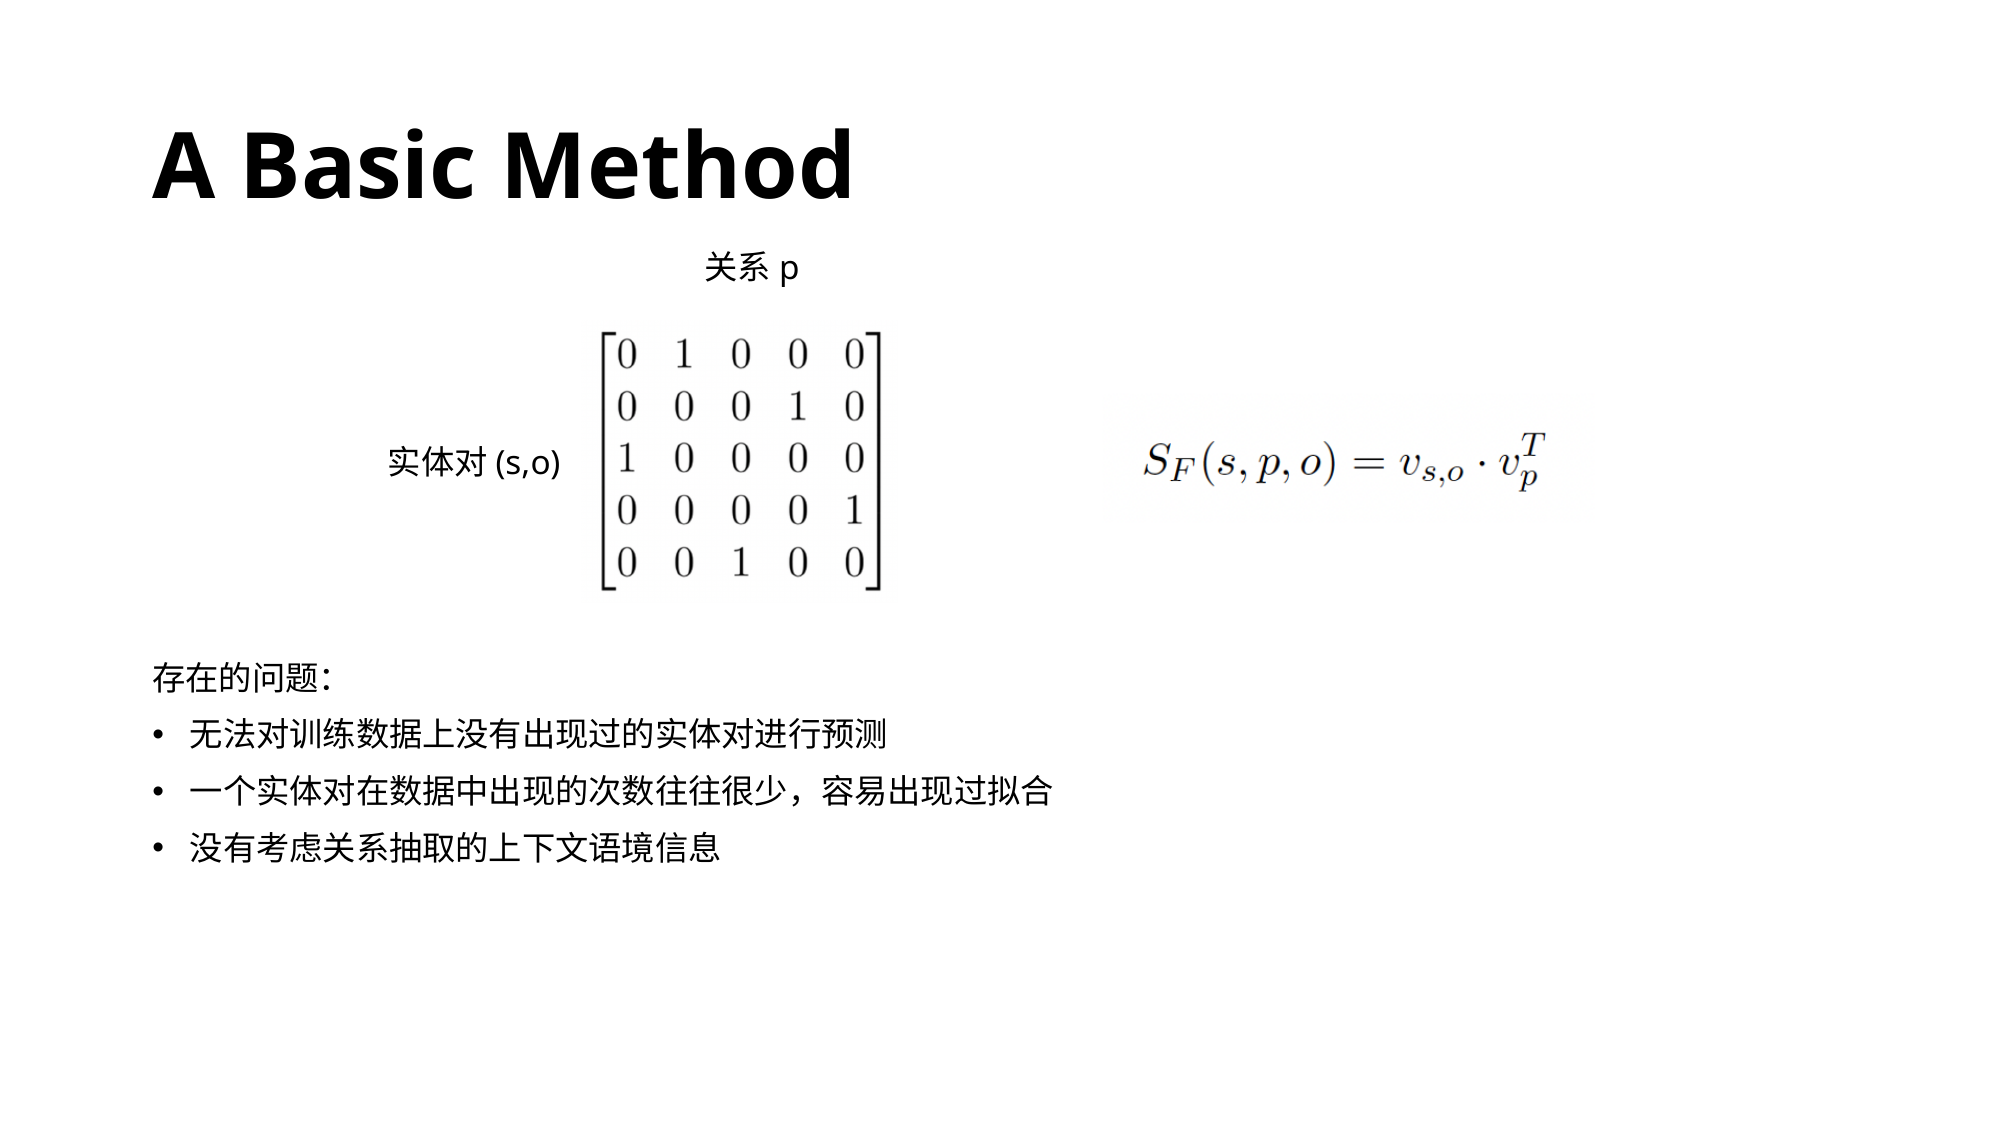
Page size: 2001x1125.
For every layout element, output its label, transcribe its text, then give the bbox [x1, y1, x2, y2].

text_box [373, 239, 1595, 603]
title A Basic Method [137, 59, 1863, 278]
text_box 存在的问题： 无法对训练数据上没有出现过的实体对进行预测 一个实体对在数据中出现的次数往往很少，容易出现过拟合 没有考虑关系抽取的上下文语境信息 [137, 653, 1830, 1016]
